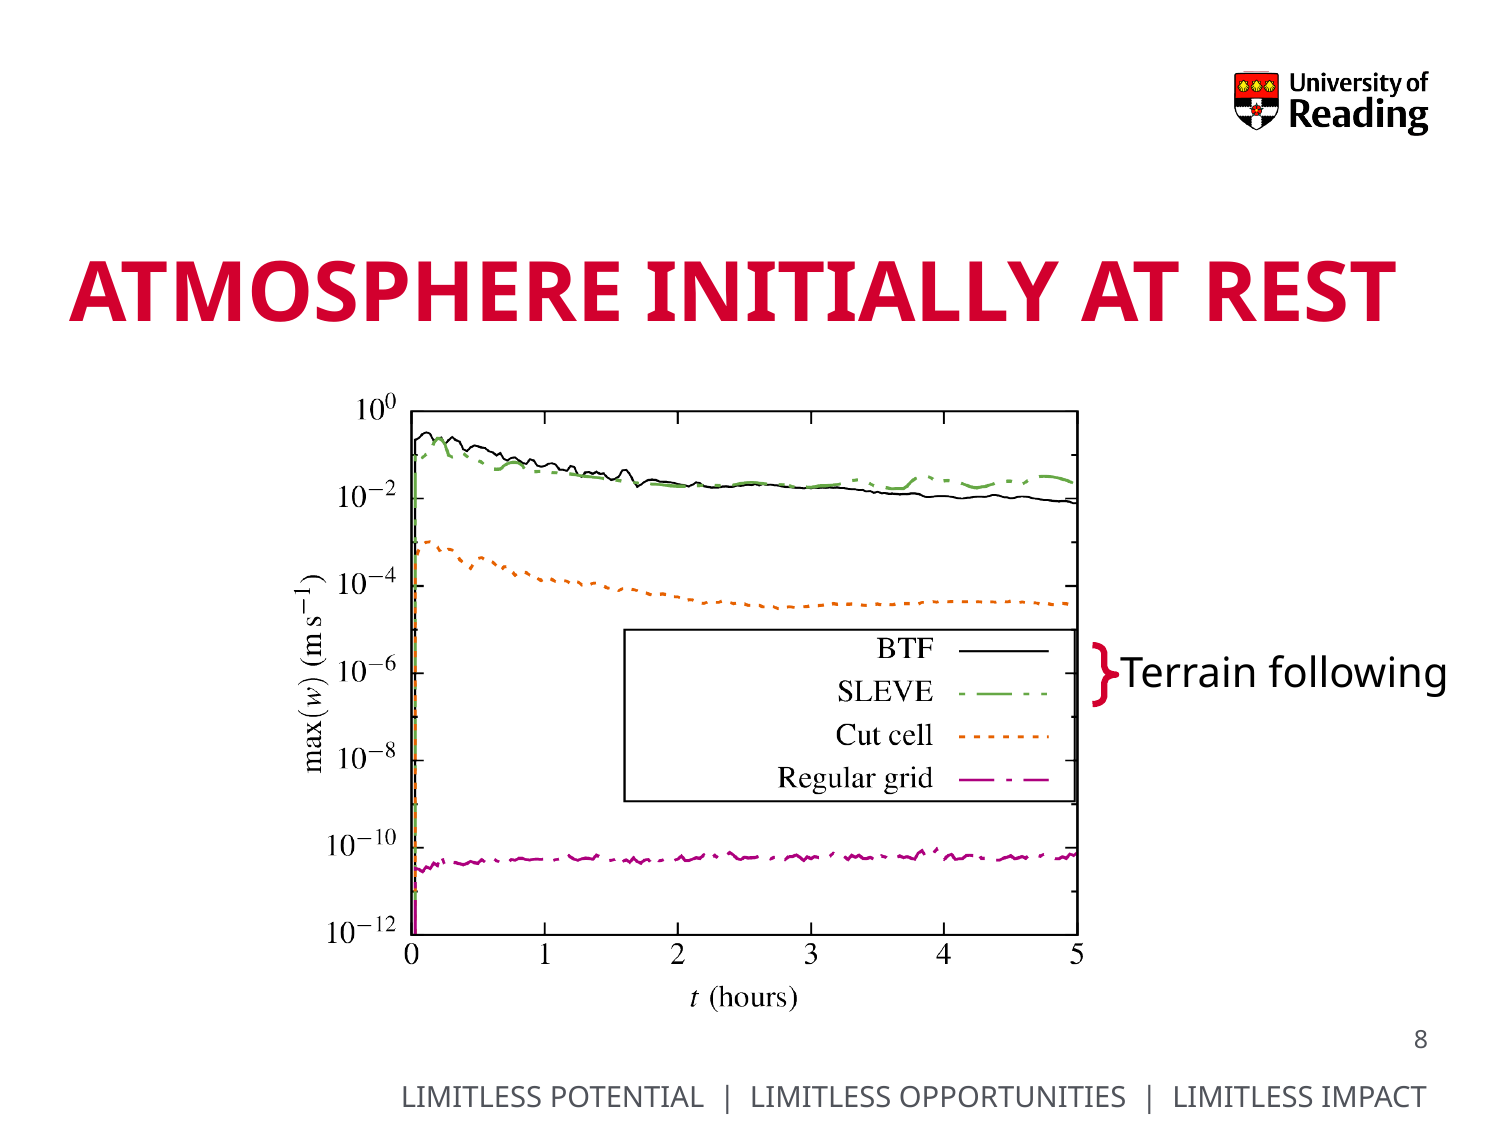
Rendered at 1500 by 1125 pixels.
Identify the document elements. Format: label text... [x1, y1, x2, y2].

picture [218, 368, 1117, 1042]
picture [1234, 71, 1429, 136]
title Atmosphere initially at rest [69, 202, 1428, 339]
text_box Terrain following [1121, 638, 1464, 704]
slide_number 8 [1316, 1023, 1428, 1065]
